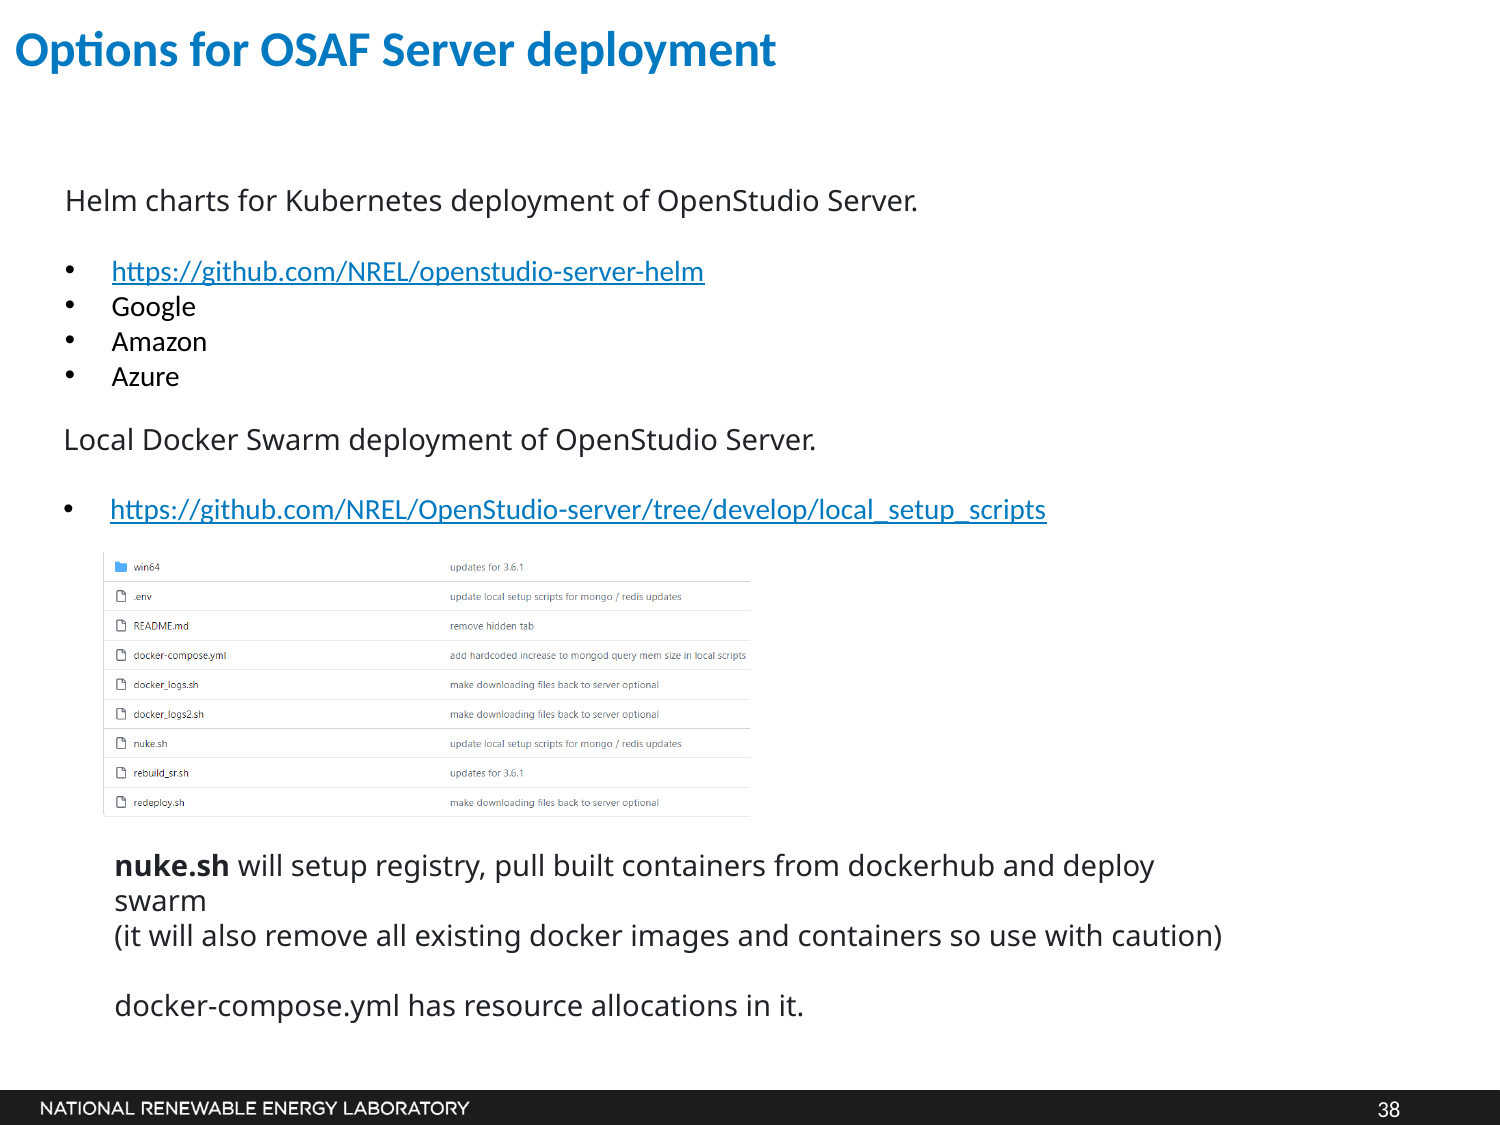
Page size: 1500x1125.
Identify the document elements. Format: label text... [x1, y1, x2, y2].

text_box nuke.sh will setup registry, pull built containers from dockerhub and deploy swarm (it will also remove all existing docker images and containers so use with caution) docker-compose.yml has resource allocations in it. [99, 840, 1251, 1030]
text_box Local Docker Swarm deployment of OpenStudio Server. https://github.com/NREL/OpenStudio-server/tree/develop/local_setup_scripts [48, 413, 1200, 604]
text_box Options for OSAF Server deployment [0, 0, 1488, 93]
text_box Helm charts for Kubernetes deployment of OpenStudio Server. https://github.com/NREL/openstudio-server-helm Google Amazon Azure [49, 174, 950, 413]
picture [100, 552, 751, 820]
picture [0, 1090, 1500, 1125]
